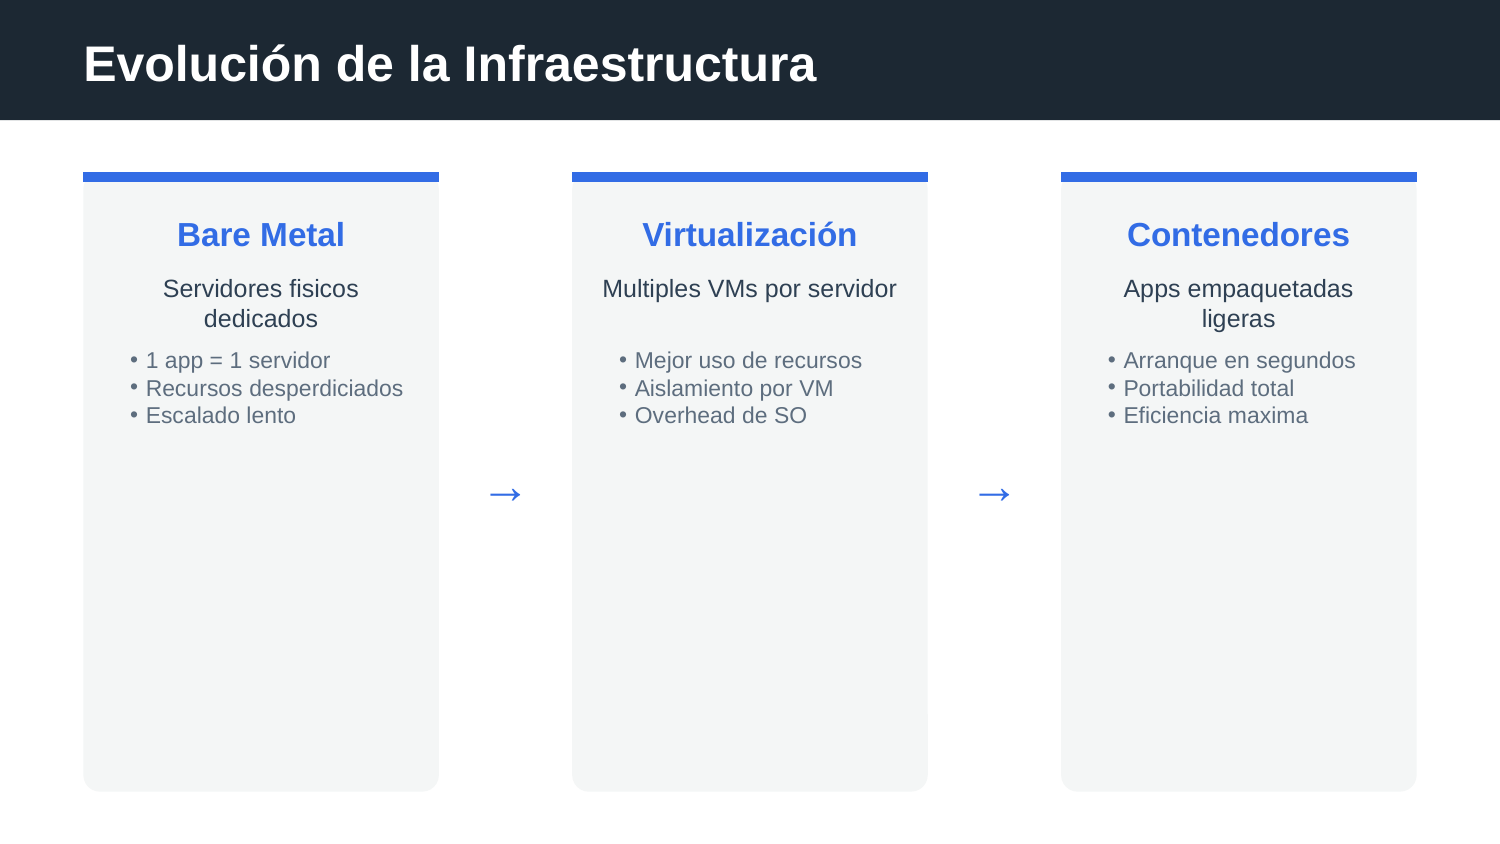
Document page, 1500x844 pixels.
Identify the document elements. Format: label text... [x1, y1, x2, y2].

text_box Arranque en segundos Portabilidad total Eficiencia maxima [1092, 345, 1386, 421]
text_box Evolución de la Infraestructura [83, 31, 1444, 89]
text_box [1061, 184, 1417, 792]
text_box → [480, 453, 532, 511]
text_box 1 app = 1 servidor Recursos desperdiciados Escalado lento [114, 345, 408, 421]
text_box Servidores fisicos dedicados [111, 272, 411, 330]
text_box [83, 184, 439, 792]
text_box Contenedores [1089, 213, 1389, 252]
text_box [572, 185, 928, 792]
text_box Bare Metal [111, 213, 411, 252]
text_box [0, 0, 1500, 121]
text_box → [969, 453, 1021, 511]
text_box Virtualización [600, 213, 900, 252]
text_box Mejor uso de recursos Aislamiento por VM Overhead de SO [603, 345, 897, 421]
text_box Multiples VMs por servidor [600, 272, 900, 330]
text_box Apps empaquetadas ligeras [1089, 272, 1389, 330]
